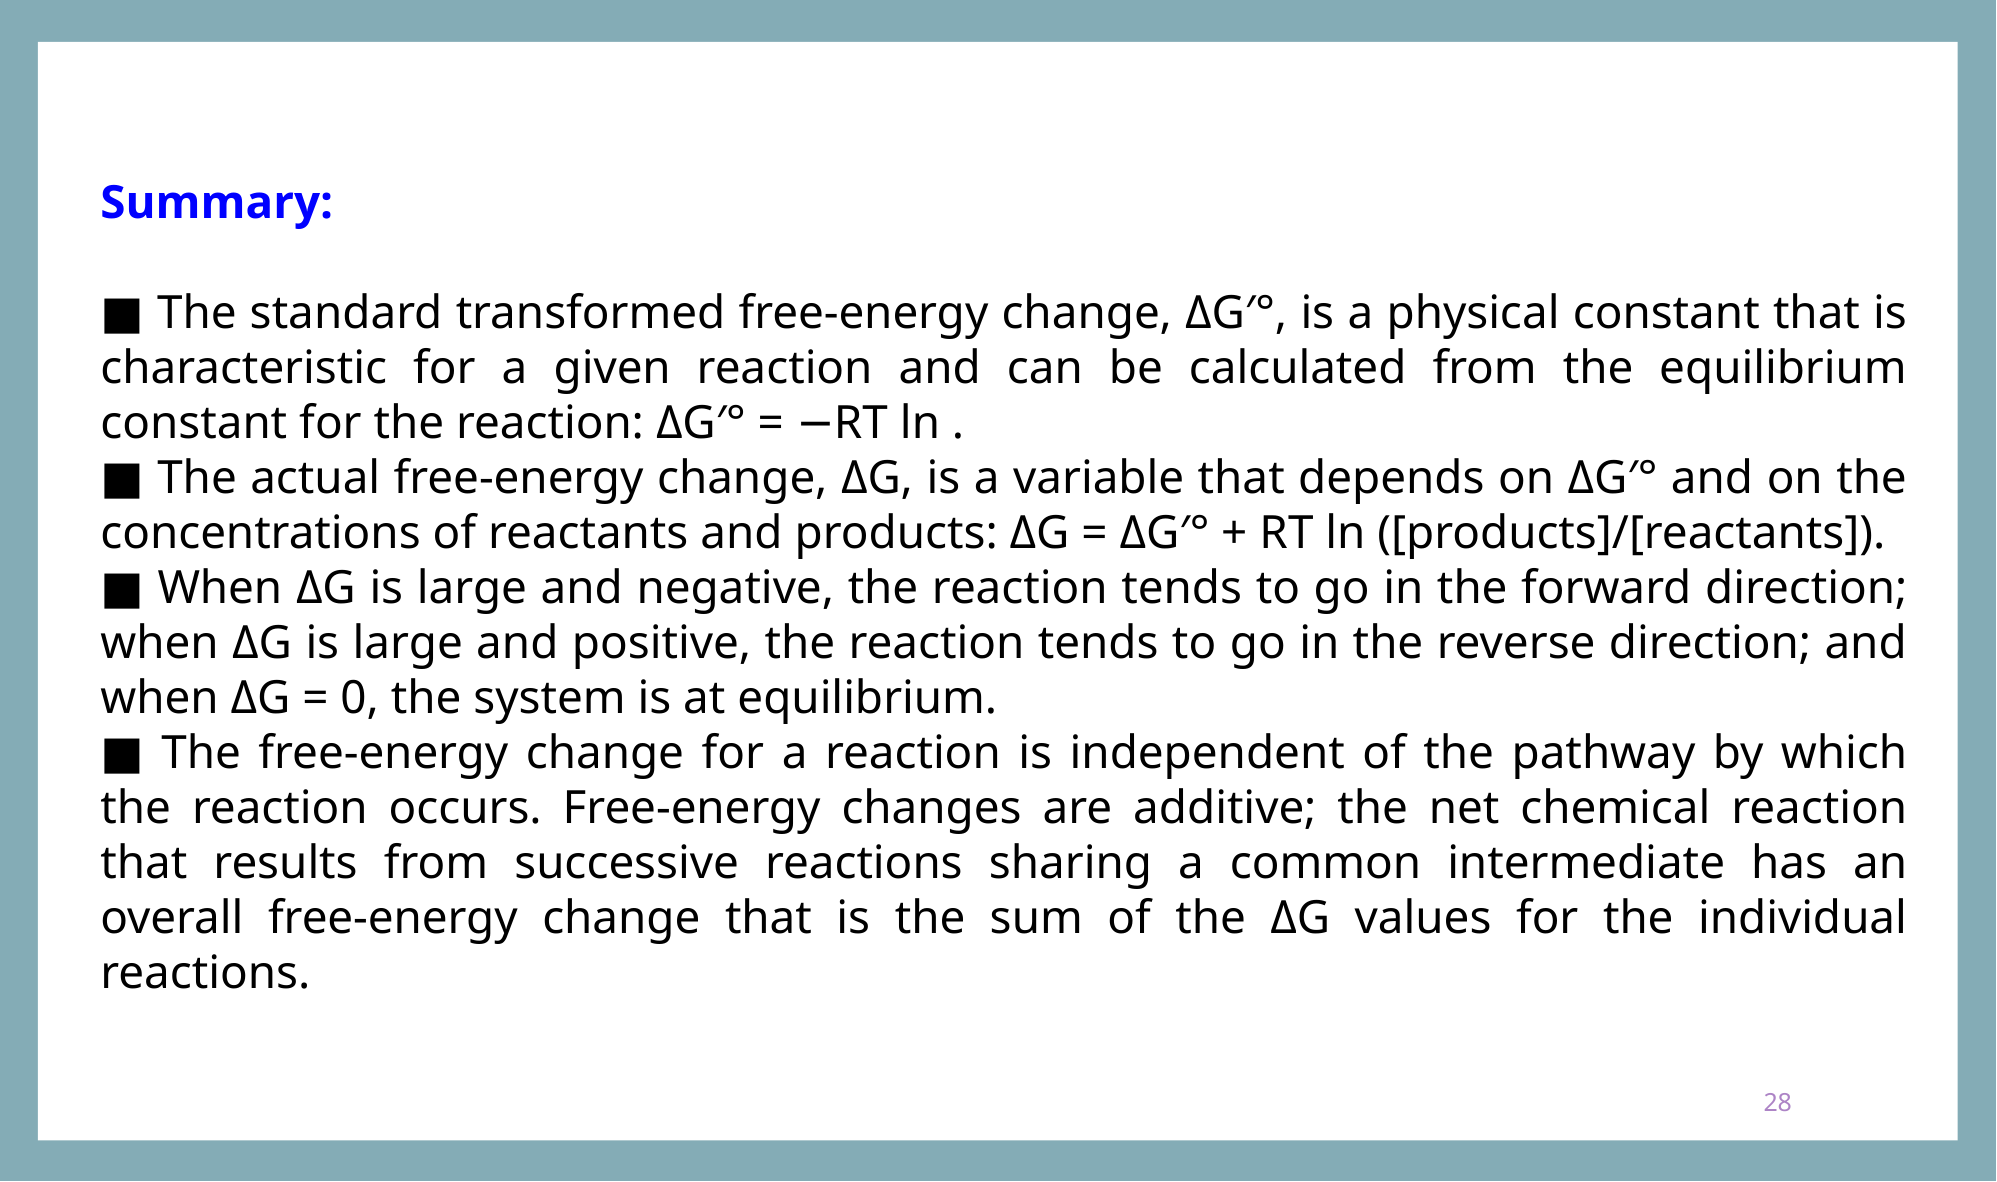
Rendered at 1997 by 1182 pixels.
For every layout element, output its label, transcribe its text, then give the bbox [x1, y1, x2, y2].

text_box Summary: ■ The standard transformed free-energy change, ΔG′°, is a physical constant that is characteristic for a given reaction and can be calculated from the equilibrium constant for the reaction: ΔG′° = −RT ln . ■ The actual free-energy change, ΔG, is a variable that depends on ΔG′° and on the concentrations of reactants and products: ΔG = ΔG′° + RT ln ([products]/[reactants]). ■ When ΔG is large and negative, the reaction tends to go in the forward direction; when ΔG is large and positive, the reaction tends to go in the reverse direction; and when ΔG = 0, the system is at equilibrium. ■ The free-energy change for a reaction is independent of the pathway by which the reaction occurs. Free-energy changes are additive; the net chemical reaction that results from successive reactions sharing a common intermediate has an overall free-energy change that is the sum of the ΔG values for the individual reactions. [85, 165, 1924, 1006]
slide_number 28 [1527, 1072, 1807, 1135]
